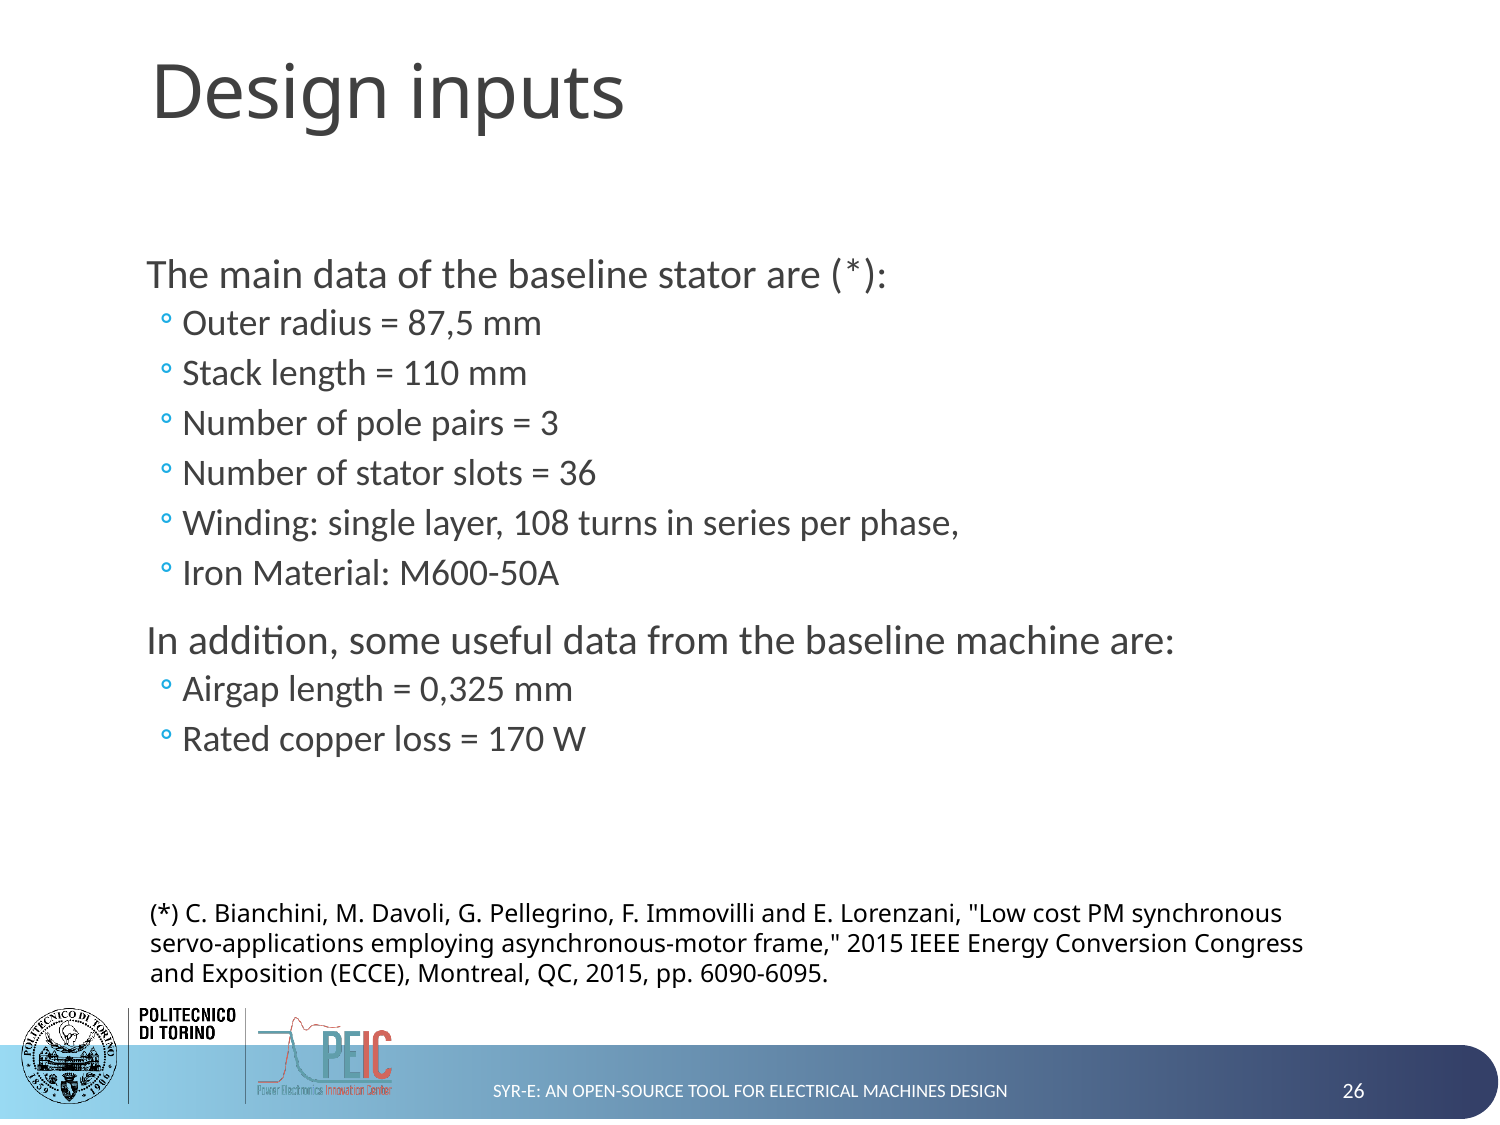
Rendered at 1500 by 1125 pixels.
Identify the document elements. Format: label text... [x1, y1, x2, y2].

picture [0, 986, 415, 1125]
list The main data of the baseline stator are (*): Outer radius = 87,5 mm Stack length = 110 mm Number of pole pairs = 3 Number of stator slots = 36 Winding: single layer, 108 turns in series per phase, Iron Material: M600-50A In addition, some useful data from the baseline machine are: Airgap length = 0,325 mm Rated copper loss = 170 W [135, 244, 1373, 963]
slide_number 26 [1218, 1059, 1380, 1120]
title Design inputs [135, 47, 1373, 142]
text_box (*) C. Bianchini, M. Davoli, G. Pellegrino, F. Immovilli and E. Lorenzani, "Low cost PM synchronous servo-applications employing asynchronous-motor frame," 2015 IEEE Energy Conversion Congress and Exposition (ECCE), Montreal, QC, 2015, pp. 6090-6095. [135, 890, 1343, 995]
footer SyR-e: an Open-Source tool for Electrical Machines Design [453, 1059, 1047, 1120]
